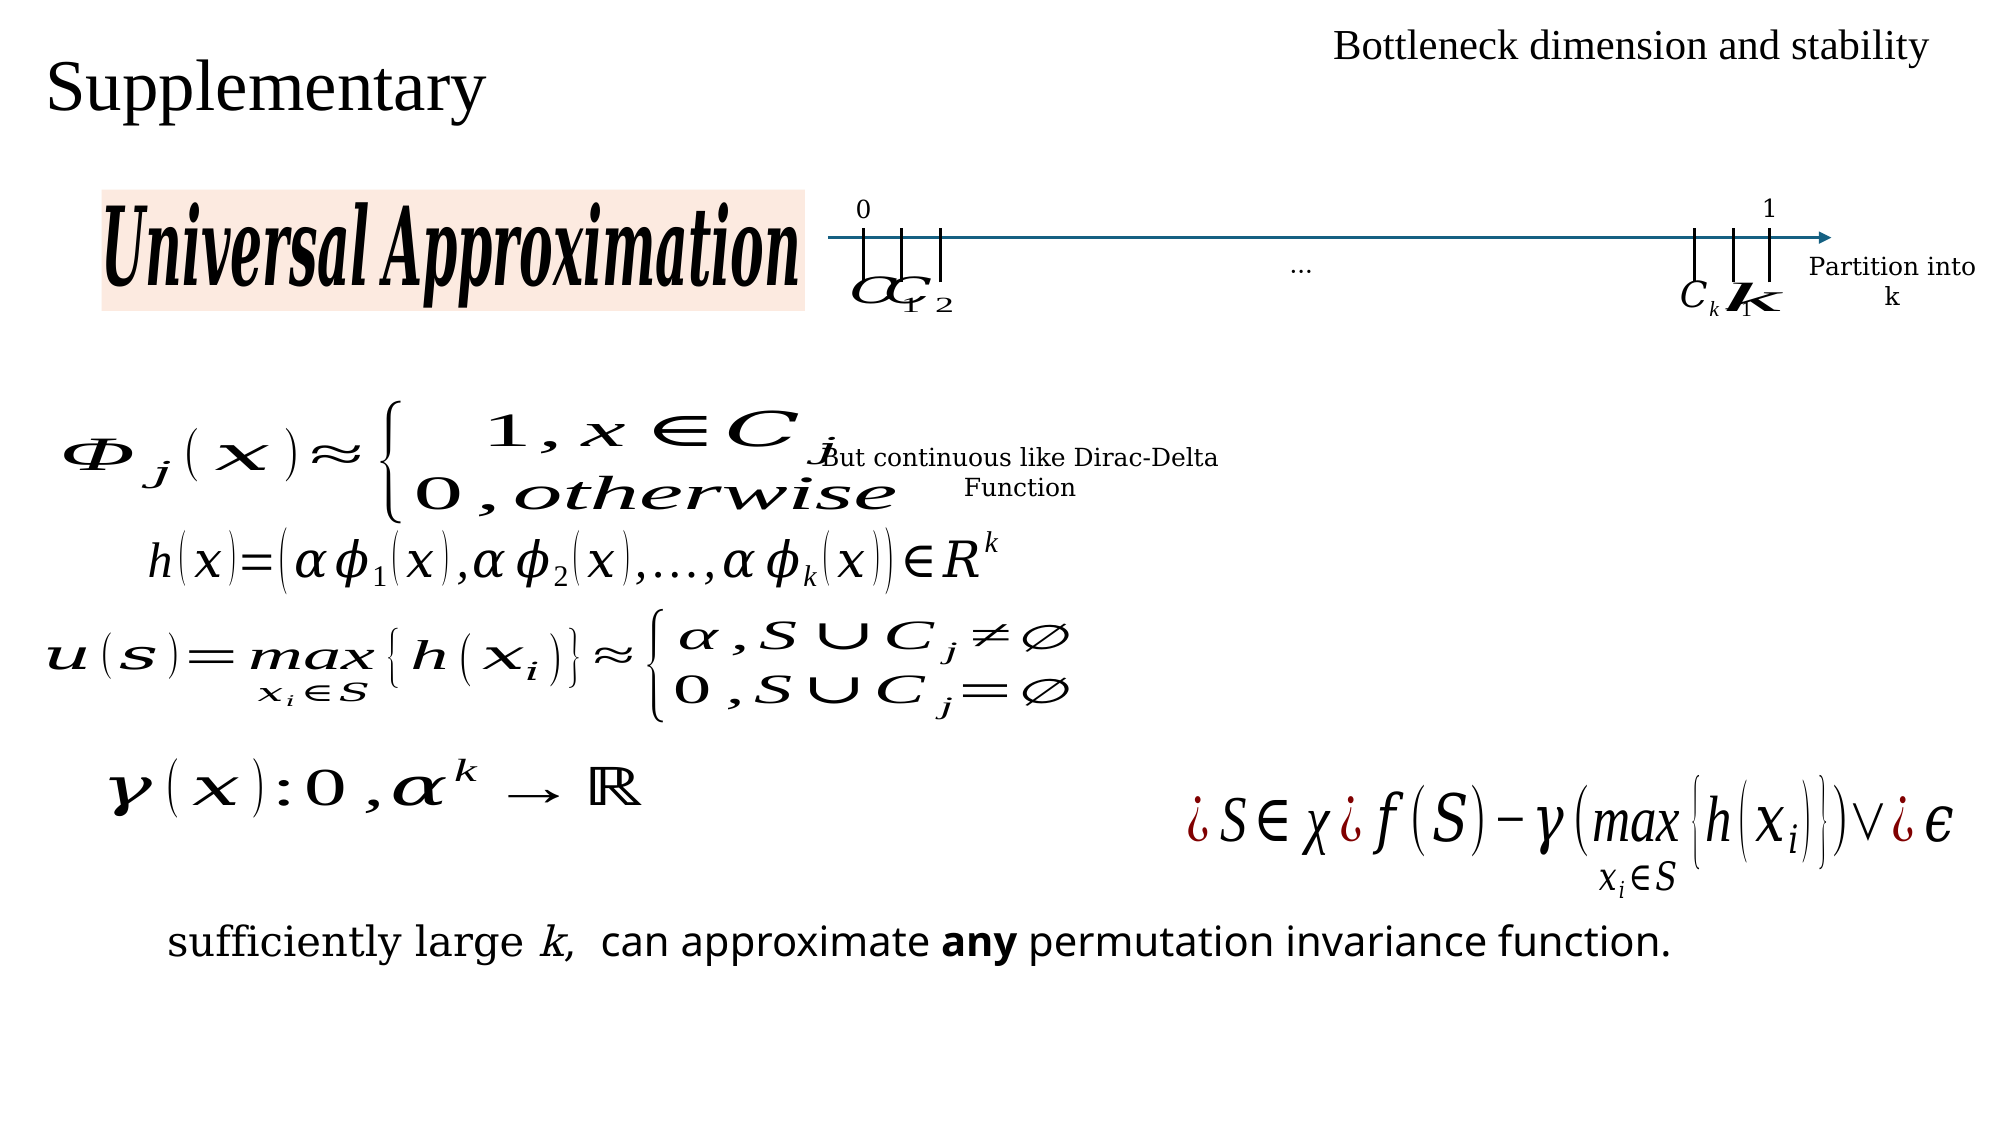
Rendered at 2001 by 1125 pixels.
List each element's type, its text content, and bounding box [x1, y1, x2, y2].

text_box Bottleneck dimension and stability [1318, 0, 2000, 91]
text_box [827, 185, 2000, 322]
text_box Supplementary [30, 35, 951, 139]
text_box But continuous like Dirac-Delta Function [774, 433, 1266, 509]
